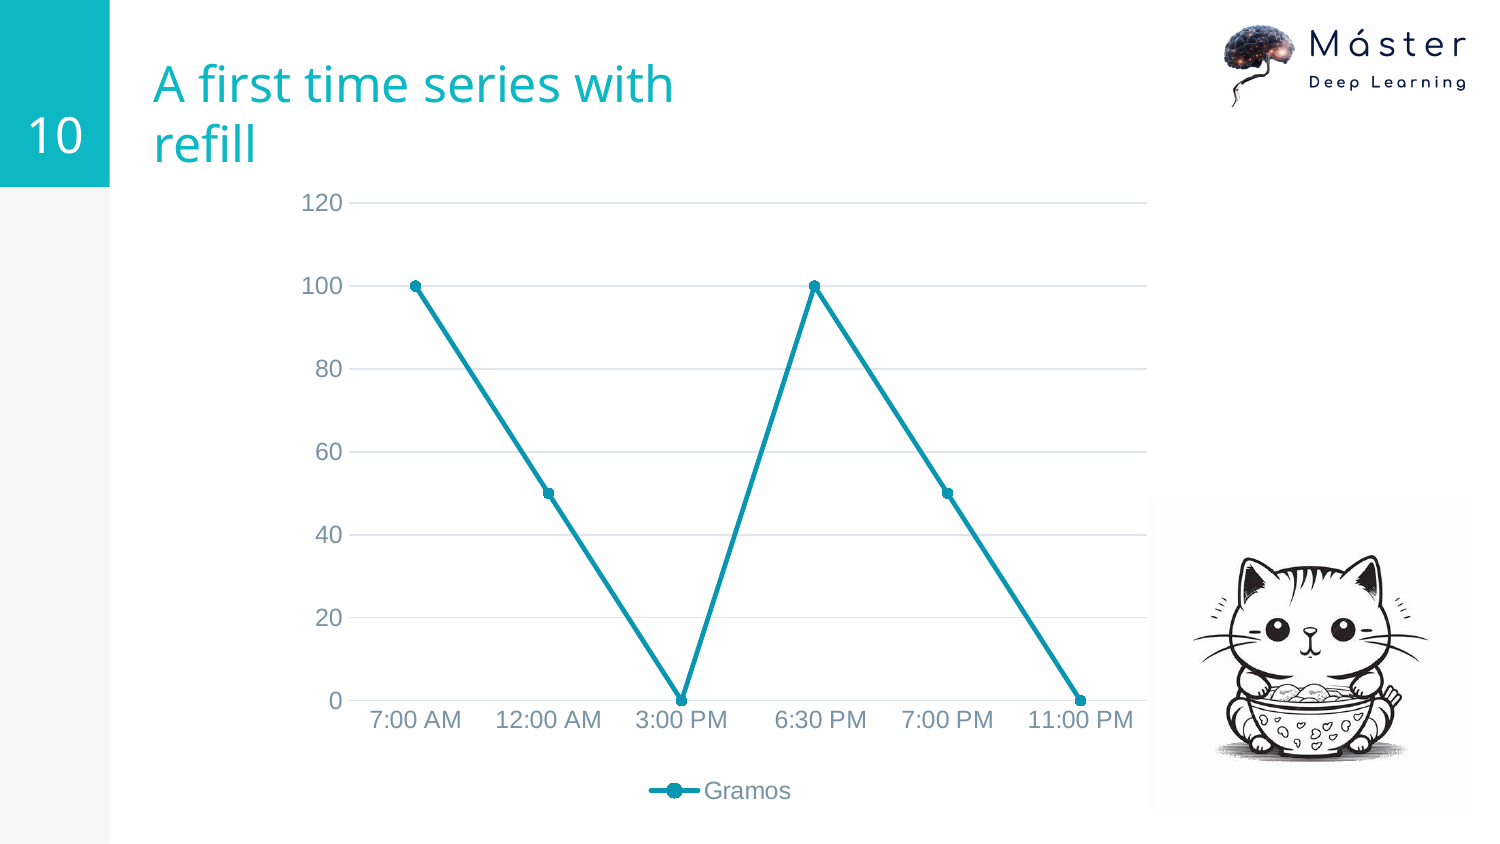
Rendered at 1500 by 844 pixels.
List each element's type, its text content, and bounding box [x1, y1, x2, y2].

chart [272, 178, 1171, 811]
title A first time series with refill [138, 0, 722, 188]
picture [1211, 11, 1483, 111]
slide_number 10 [0, 0, 110, 187]
picture [1148, 494, 1472, 818]
